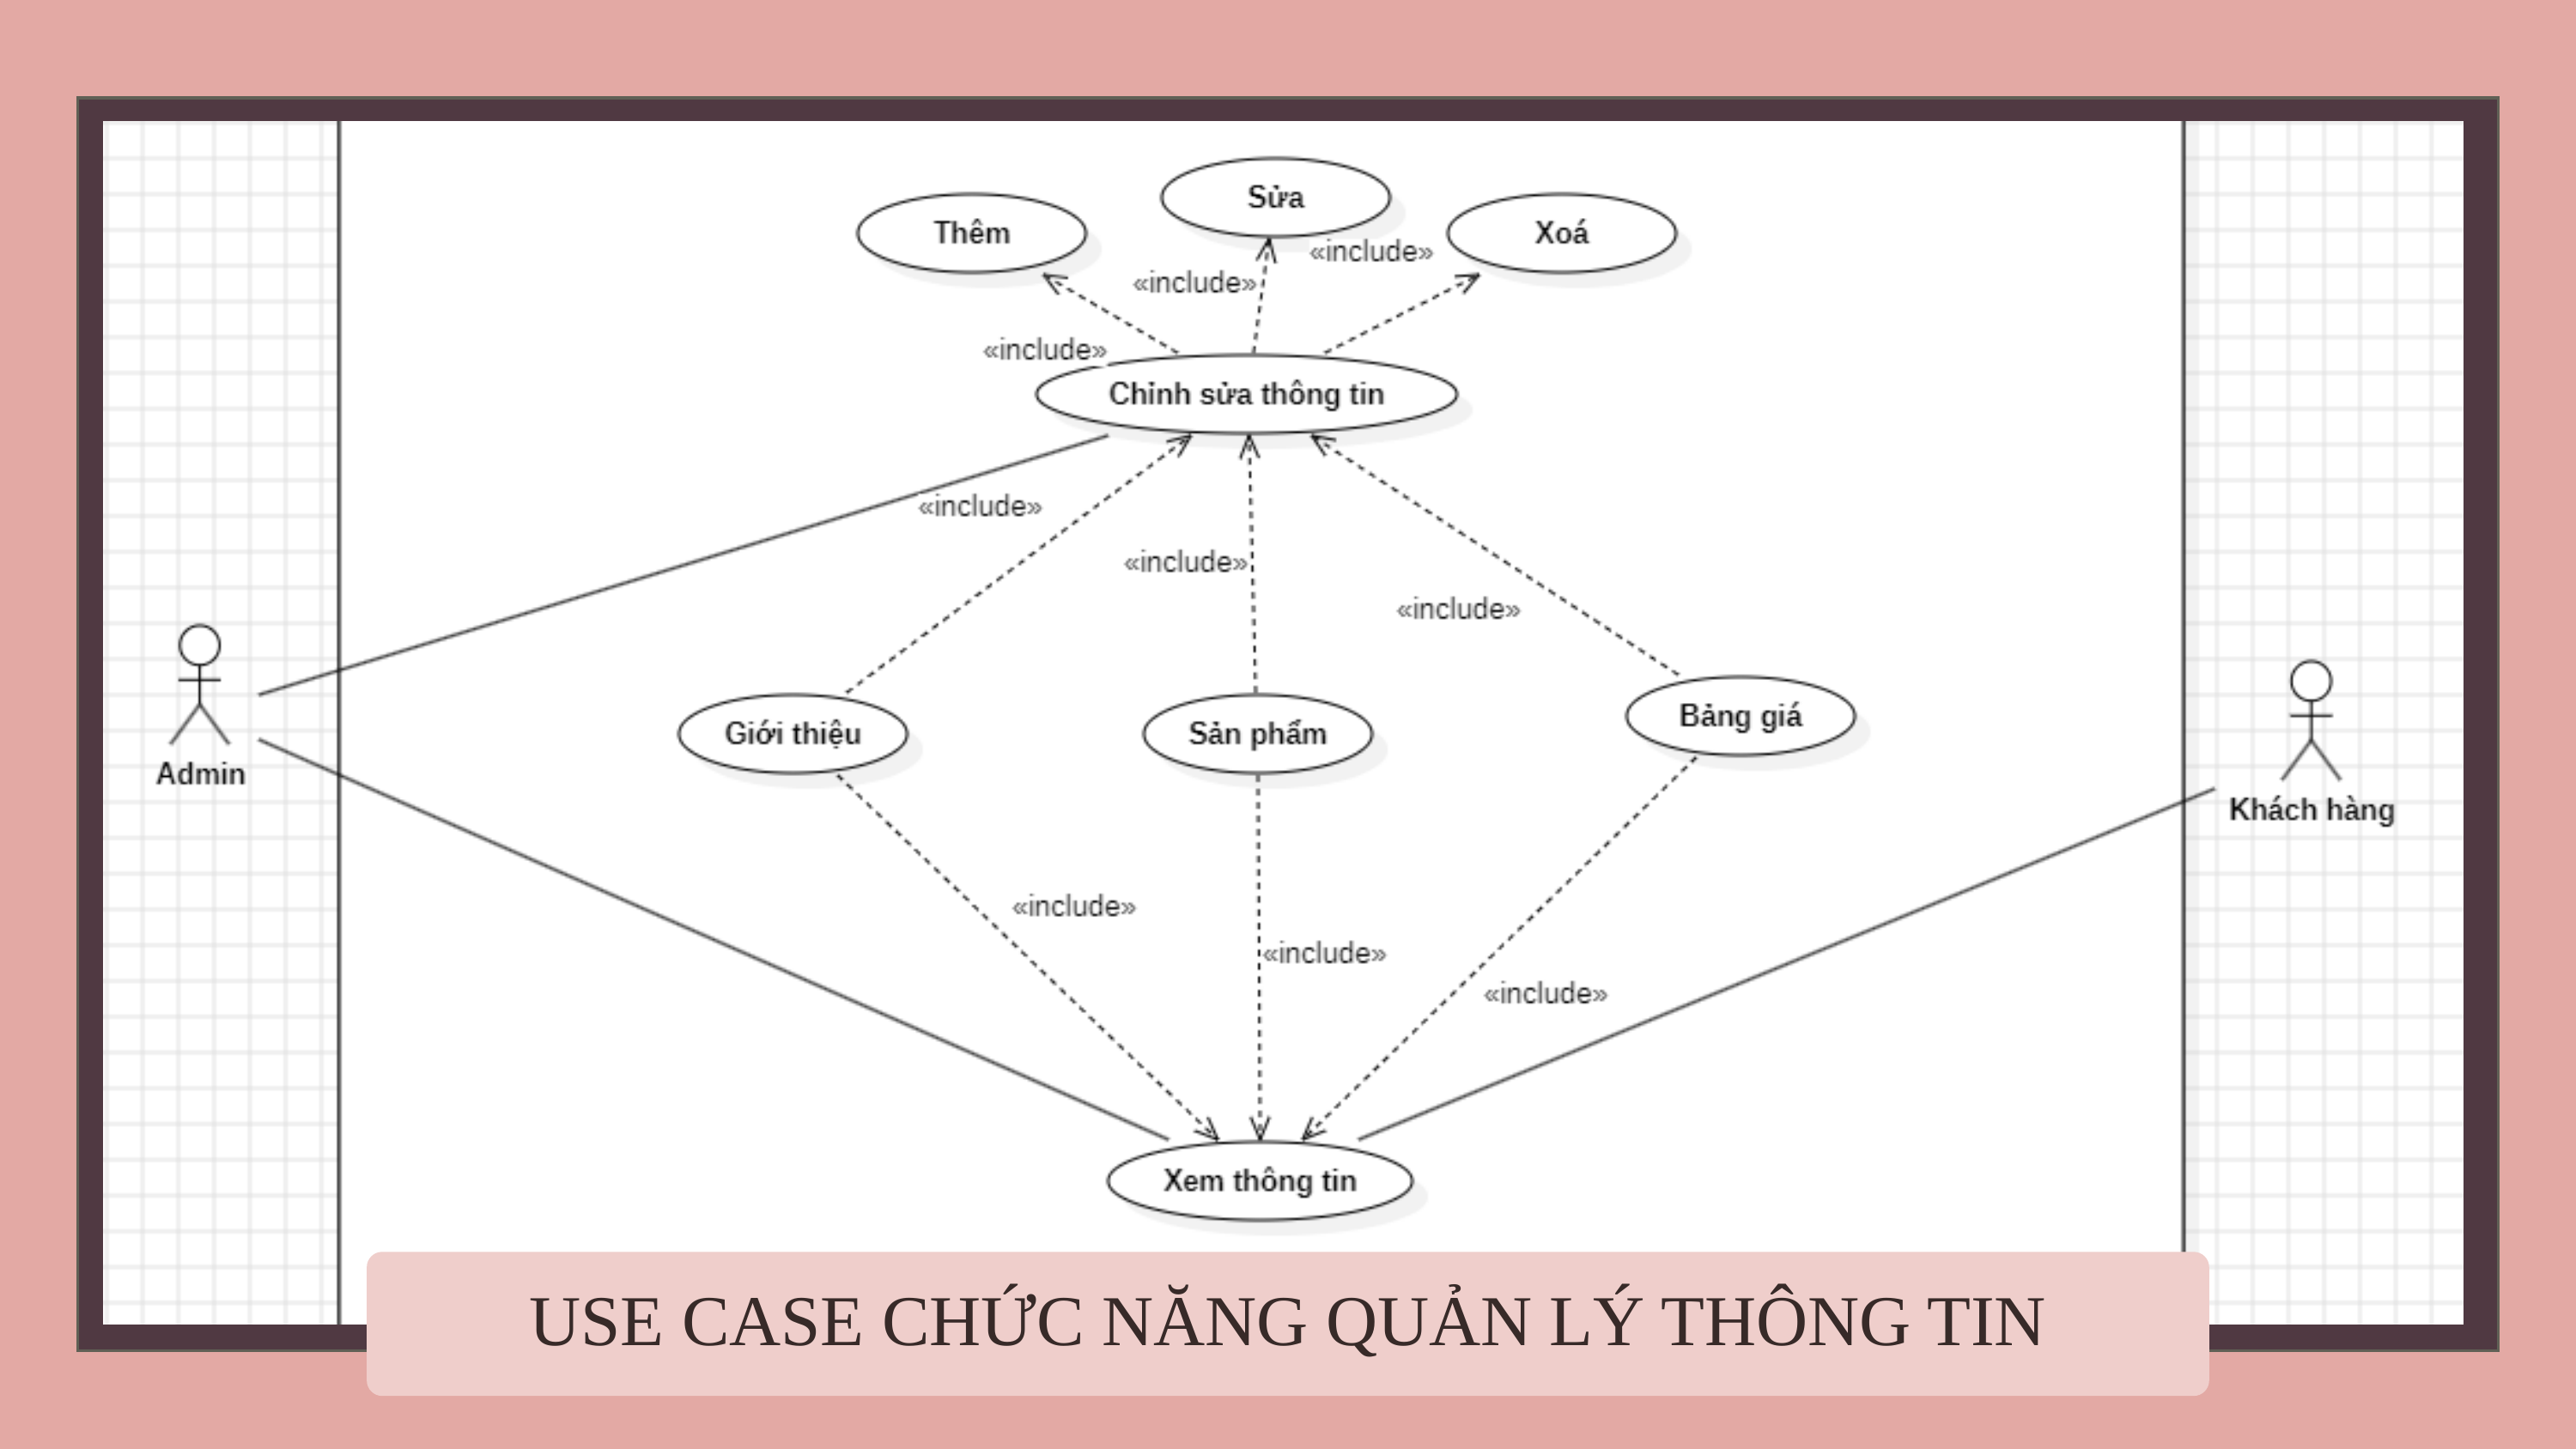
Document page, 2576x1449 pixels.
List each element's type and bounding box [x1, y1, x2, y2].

text_box [77, 97, 2499, 1351]
text_box [366, 1252, 2210, 1397]
text_box [102, 120, 2464, 1325]
